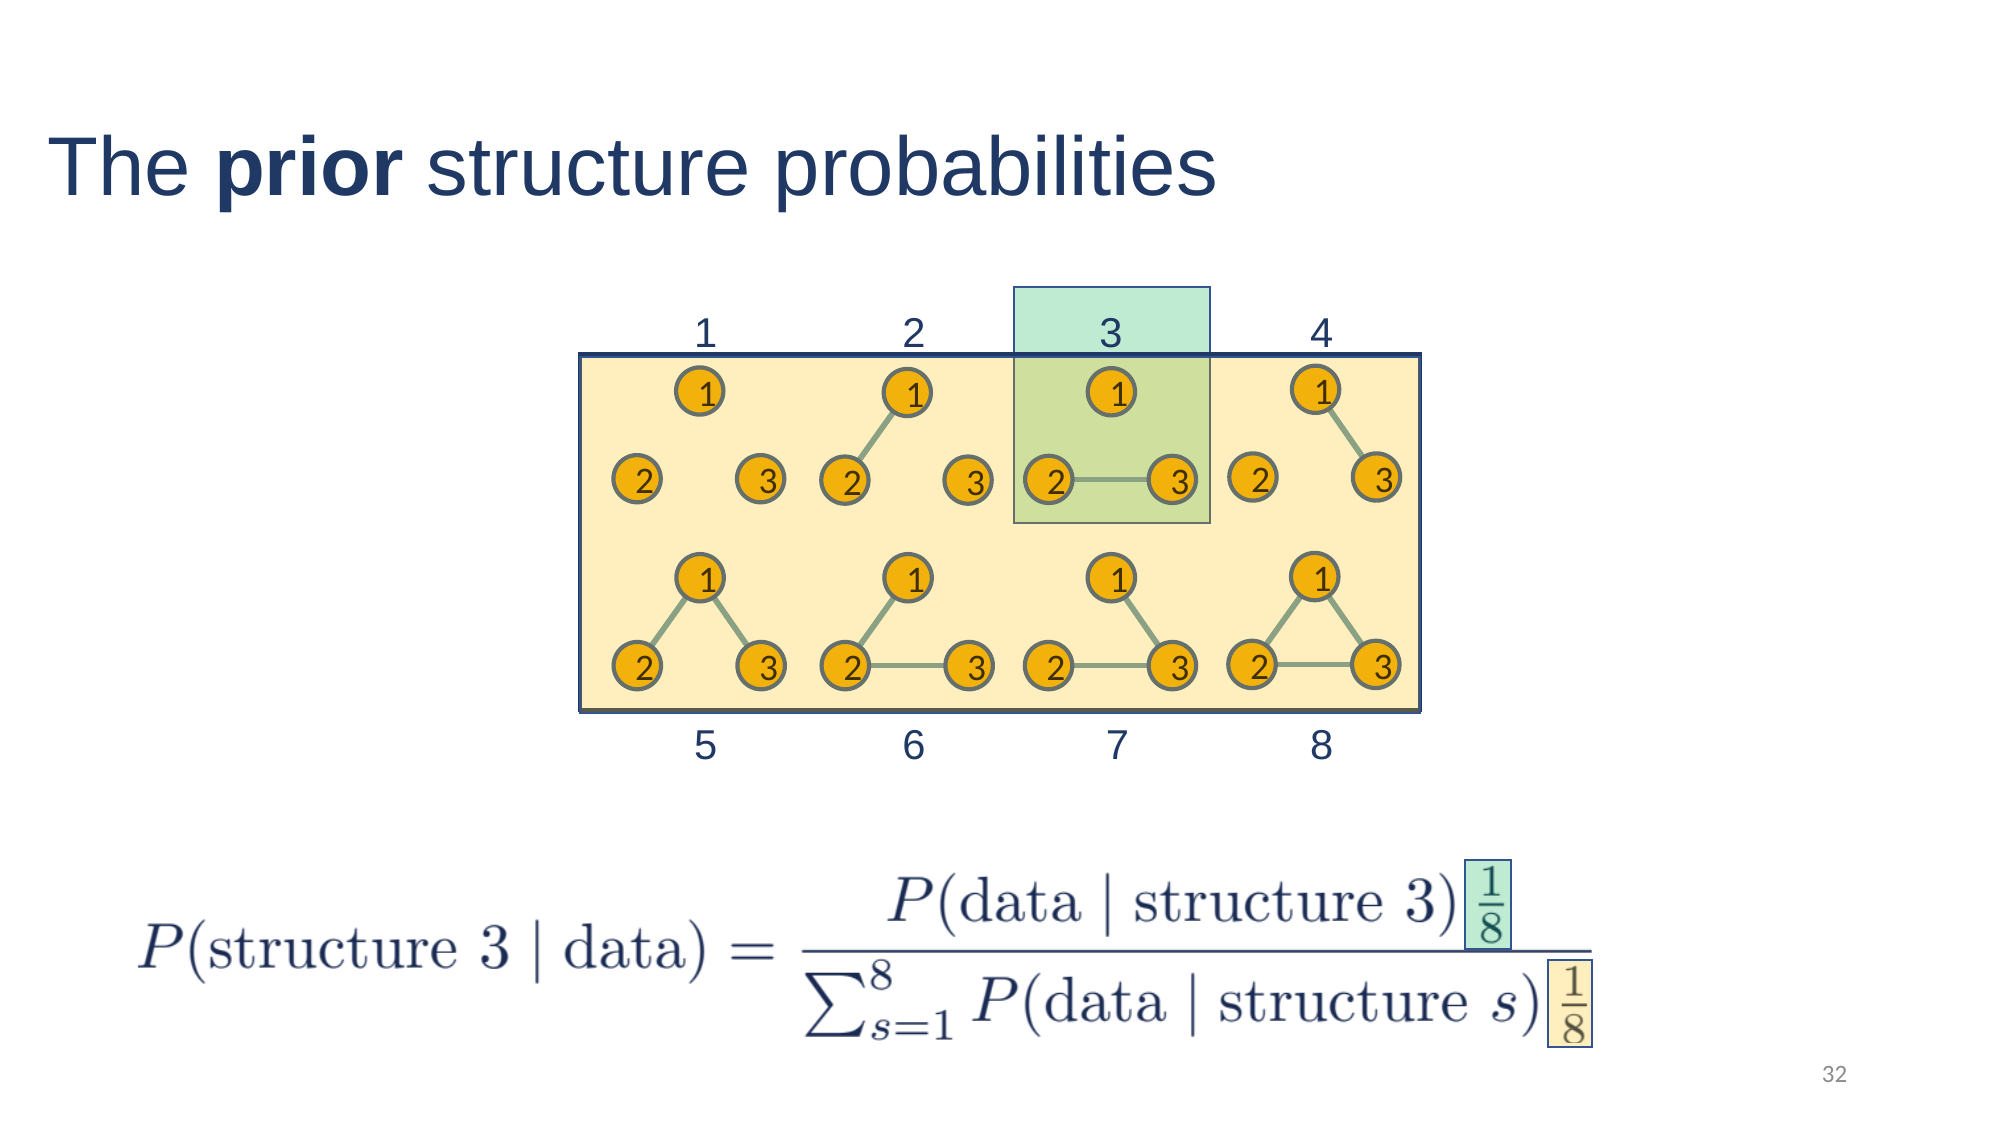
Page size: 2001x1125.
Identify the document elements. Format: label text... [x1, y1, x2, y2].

text_box [1464, 859, 1512, 865]
slide_number 32 [1412, 1042, 1863, 1103]
title The prior structure probabilities [32, 59, 1863, 278]
picture [137, 865, 1592, 1043]
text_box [580, 286, 1420, 777]
